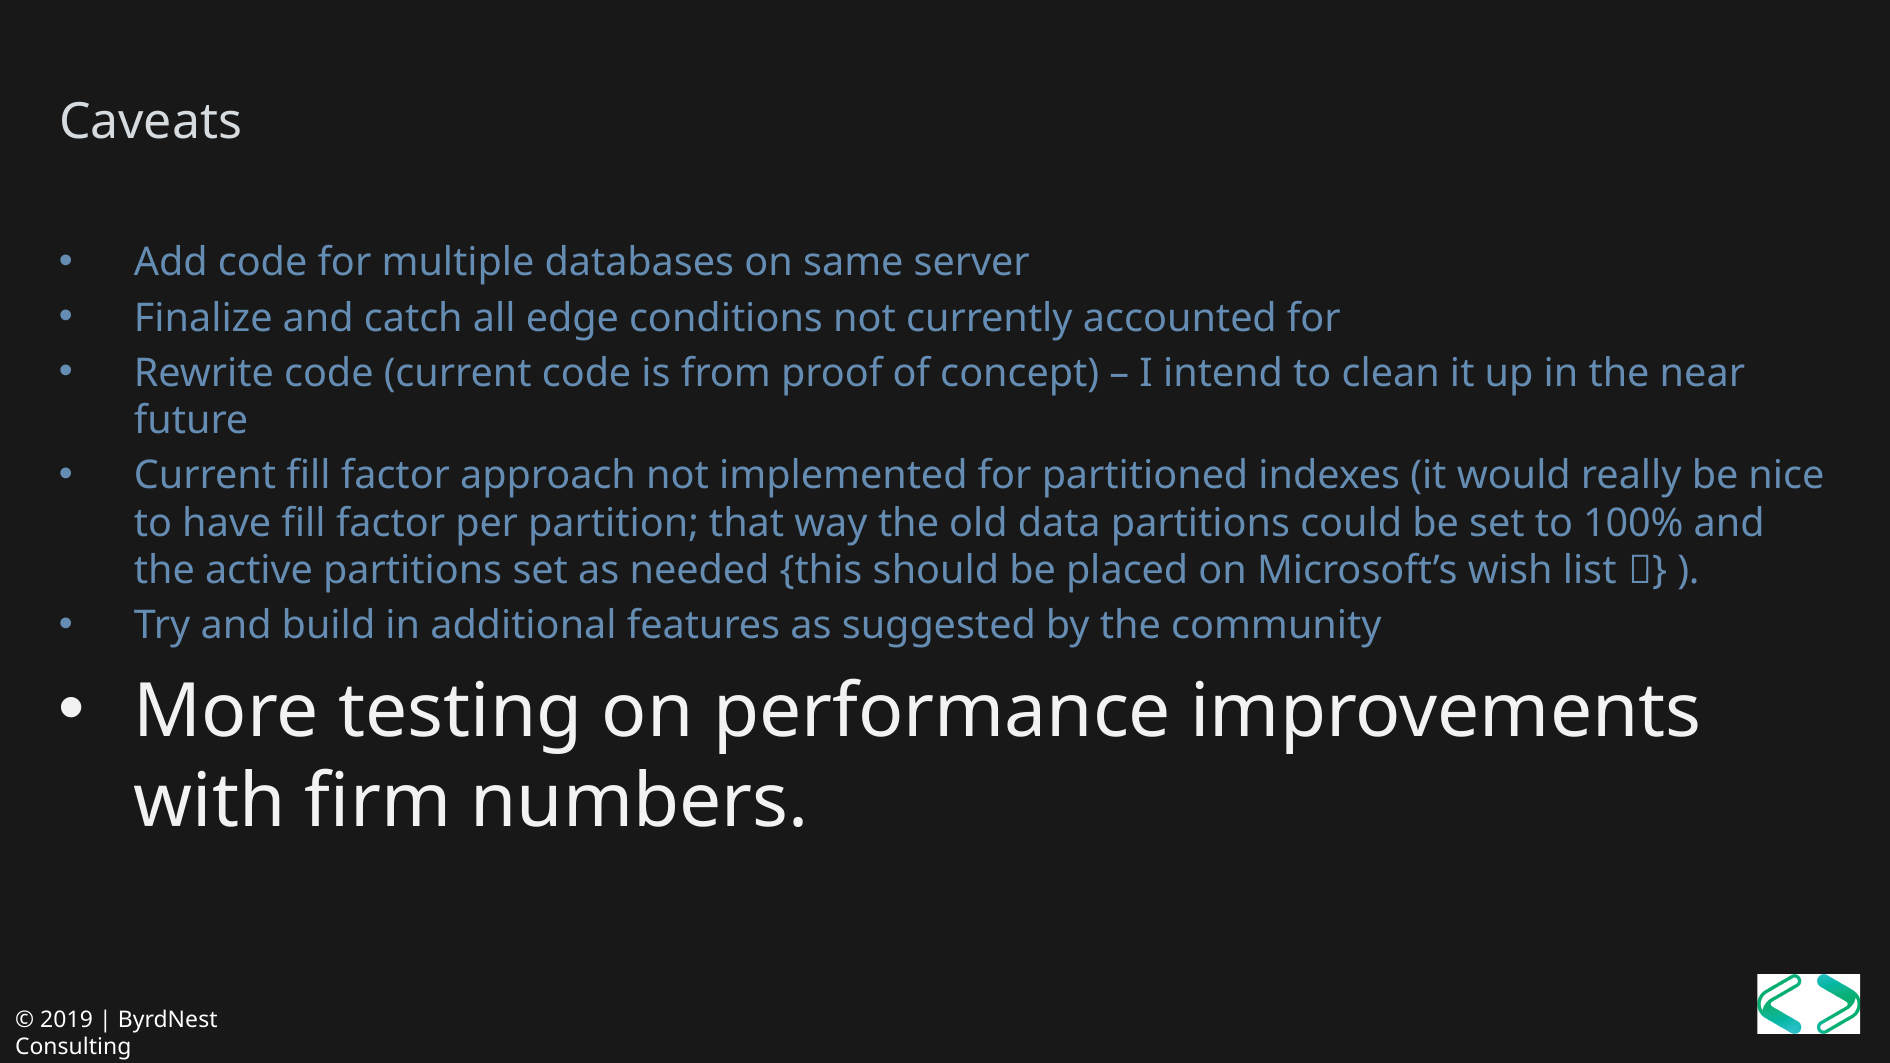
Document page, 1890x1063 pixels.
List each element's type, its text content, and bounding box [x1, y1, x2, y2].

list Add code for multiple databases on same server Finalize and catch all edge conditions not currently accounted for Rewrite code (current code is from proof of concept) – I intend to clean it up in the near future Current fill factor approach not implemented for partitioned indexes (it would really be nice to have fill factor per partition; that way the old data partitions could be set to 100% and the active partitions set as needed {this should be placed on Microsoft’s wish list } ). Try and build in additional features as suggested by the community More testing on performance improvements with firm numbers. [59, 236, 1831, 1004]
title Caveats [59, 59, 1831, 178]
text_box © 2019 | ByrdNest Consulting [0, 1001, 337, 1062]
